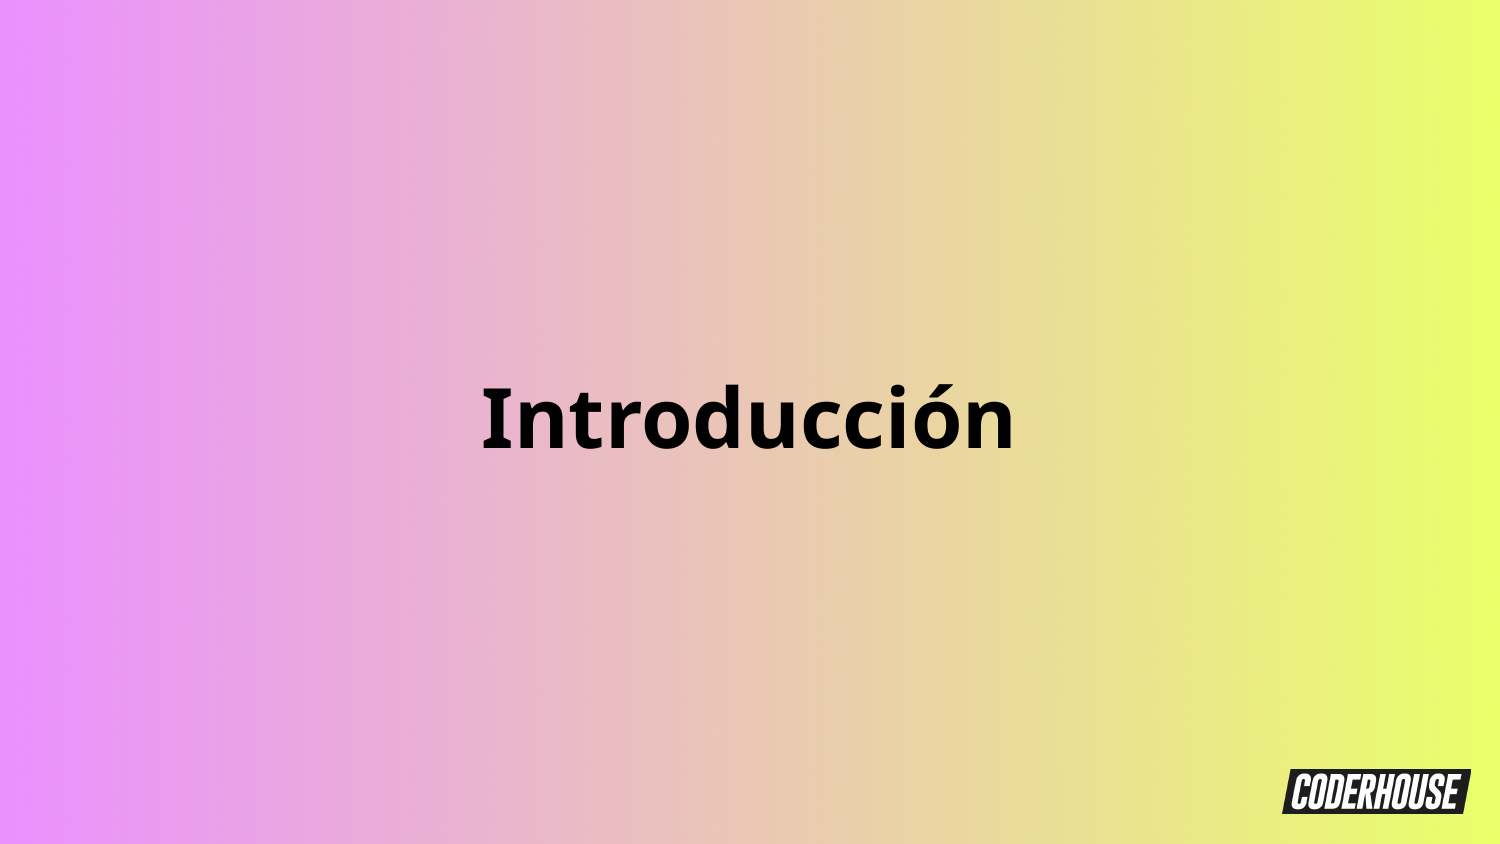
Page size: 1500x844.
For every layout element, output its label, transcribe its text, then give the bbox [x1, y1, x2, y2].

text_box Introducción [239, 361, 1261, 482]
picture [0, 0, 1500, 844]
